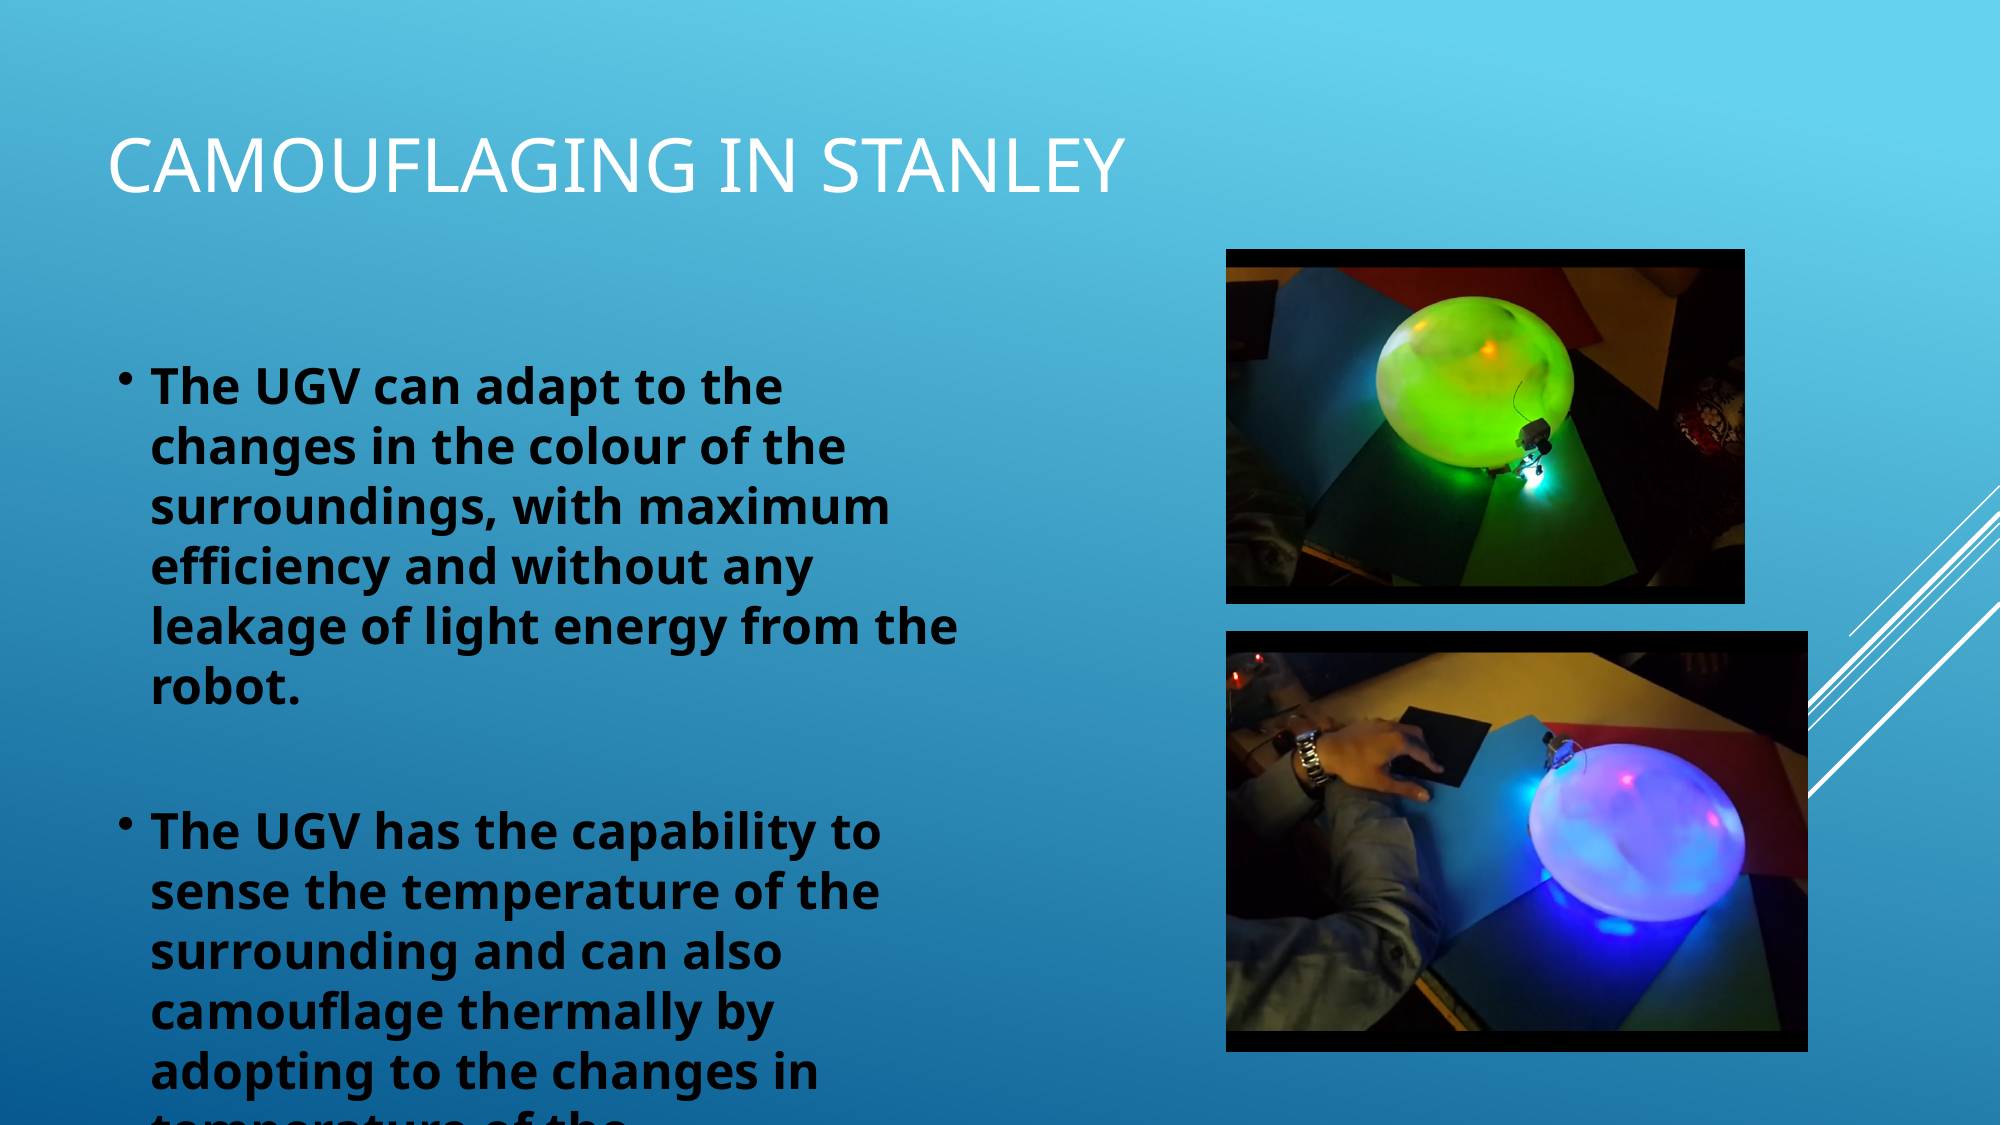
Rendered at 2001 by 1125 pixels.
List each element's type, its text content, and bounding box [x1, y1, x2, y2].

picture [1226, 631, 1808, 1052]
list The UGV can adapt to the changes in the colour of the surroundings, with maximum efficiency and without any leakage of light energy from the robot. The UGV has the capability to sense the temperature of the surrounding and can also camouflage thermally by adopting to the changes in temperature of the surroundings. [109, 346, 969, 1041]
title CAMOUFLAGING IN STANLeY [98, 38, 1500, 287]
picture [1226, 249, 1745, 604]
